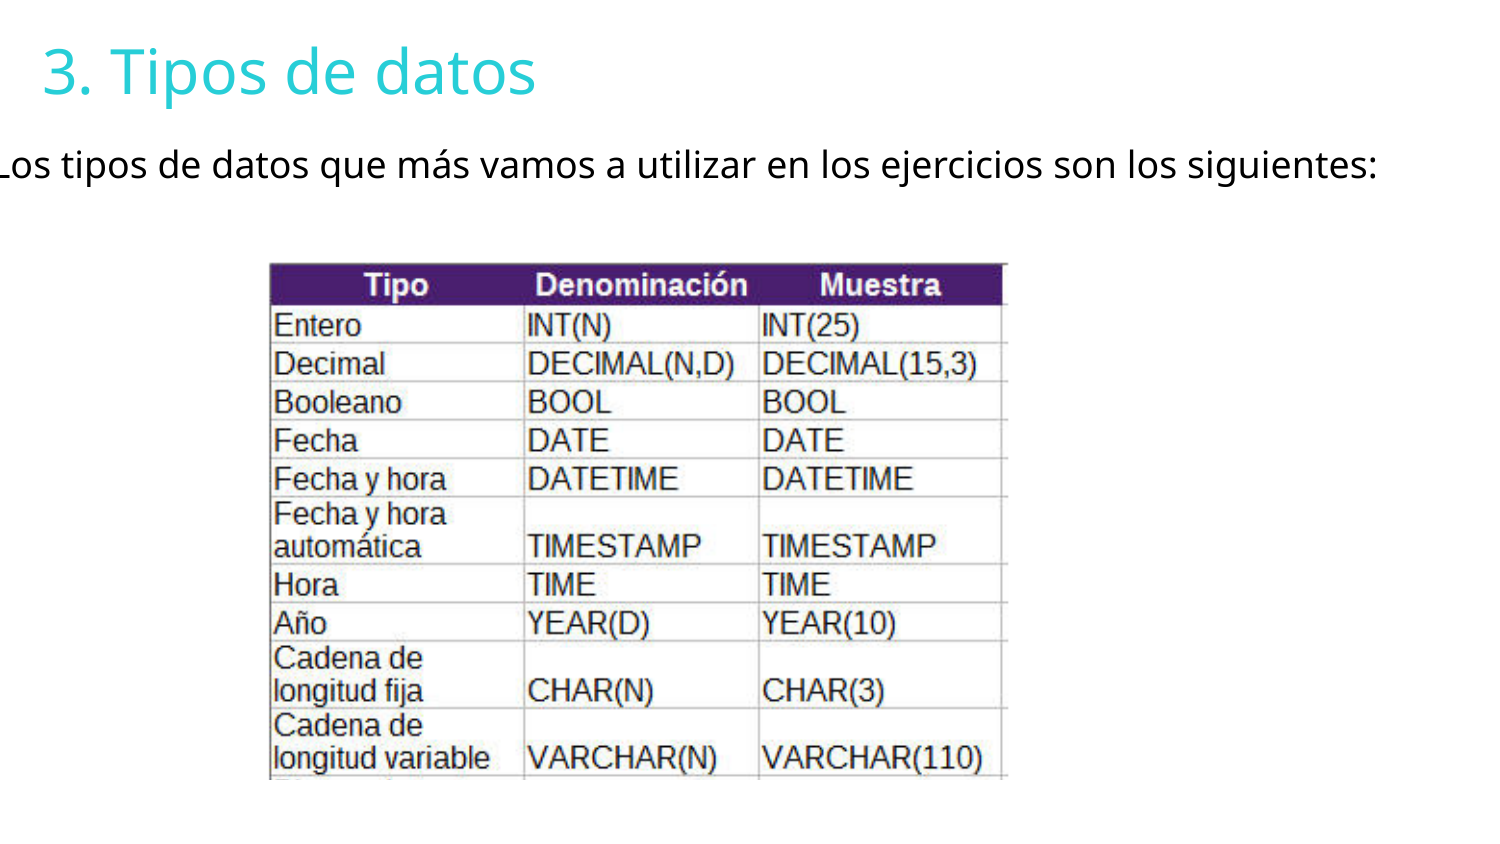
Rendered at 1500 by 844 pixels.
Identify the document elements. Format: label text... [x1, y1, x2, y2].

picture [239, 249, 1049, 780]
text_box Los tipos de datos que más vamos a utilizar en los ejercicios son los siguientes: [0, 134, 1395, 194]
text_box 3. Tipos de datos [27, 16, 1425, 124]
